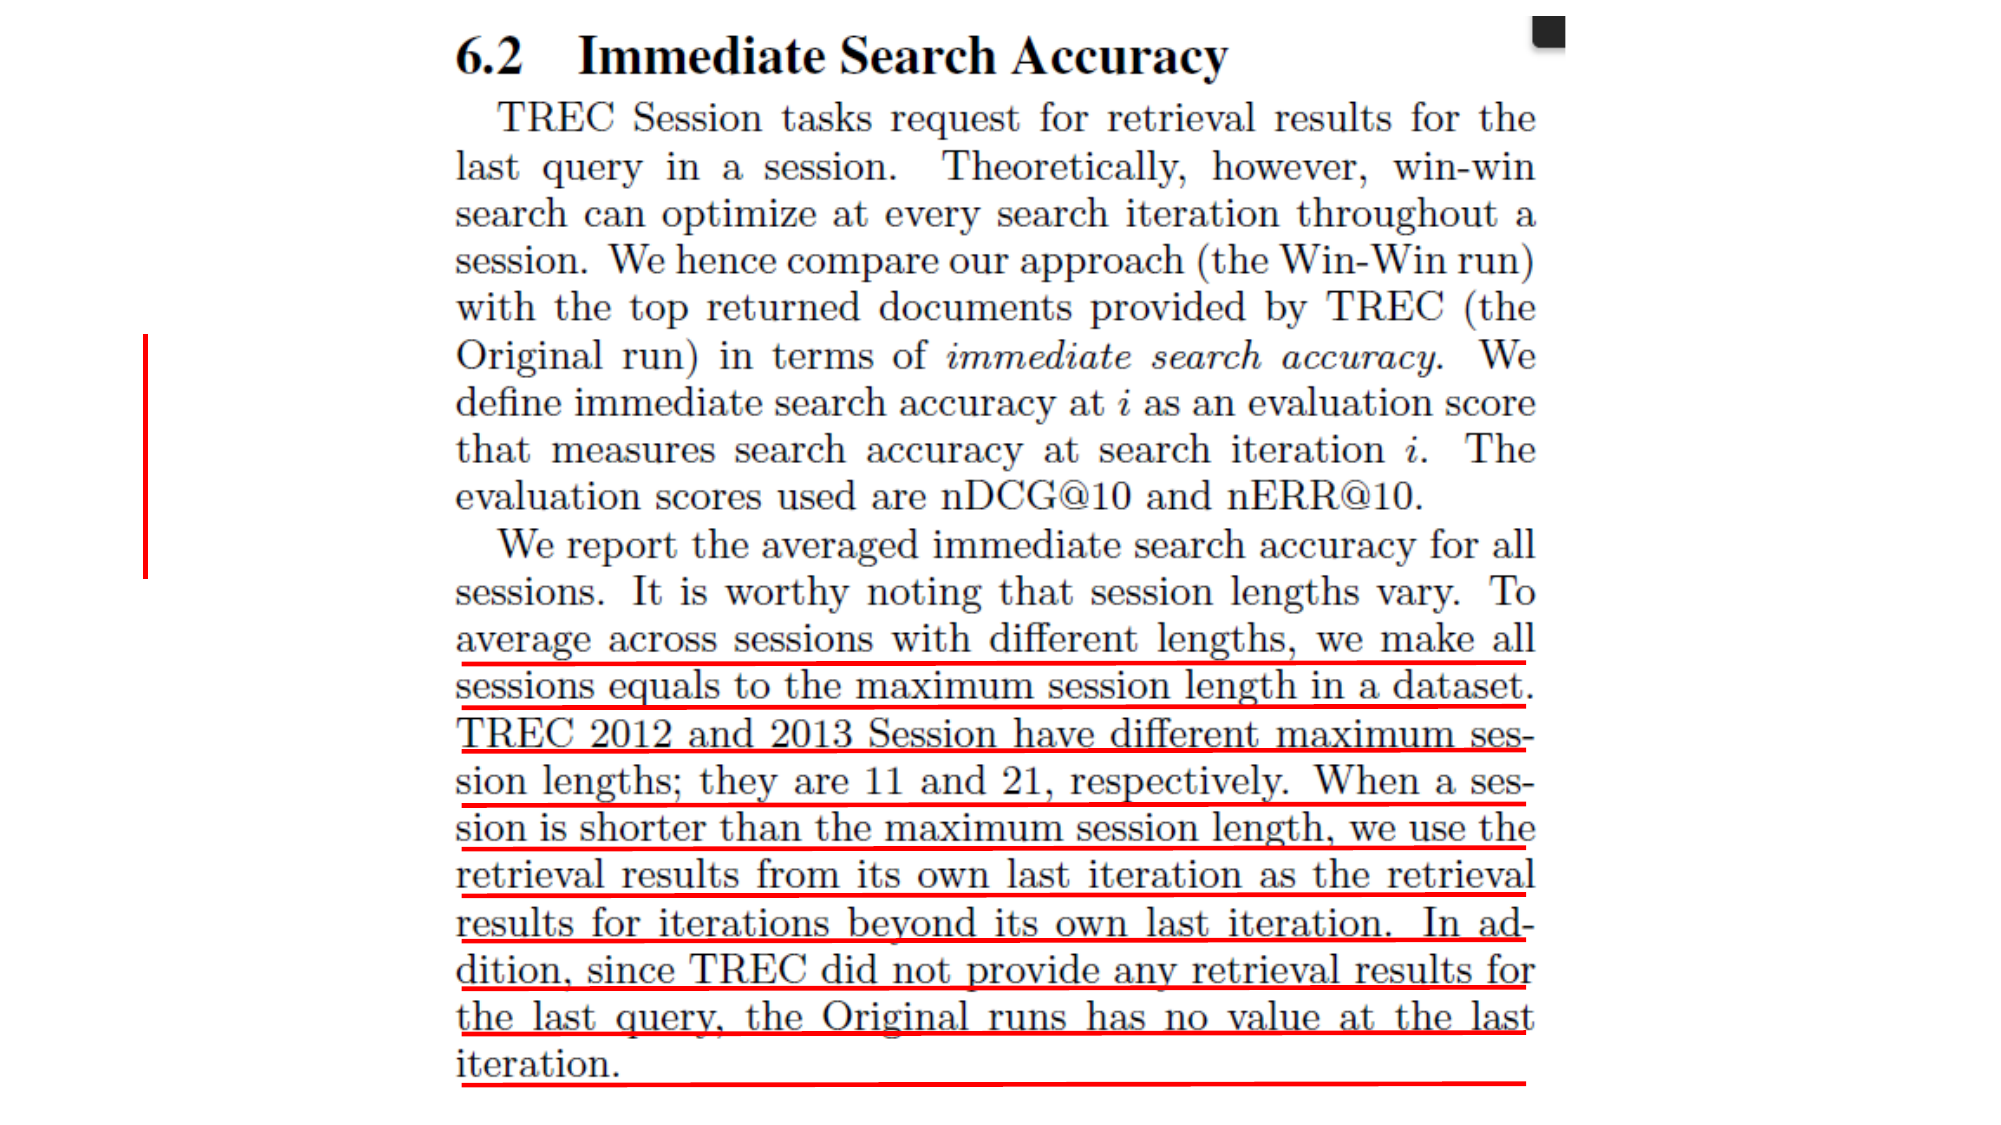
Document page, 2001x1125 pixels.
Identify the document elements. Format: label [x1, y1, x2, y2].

picture [423, 15, 1566, 1089]
